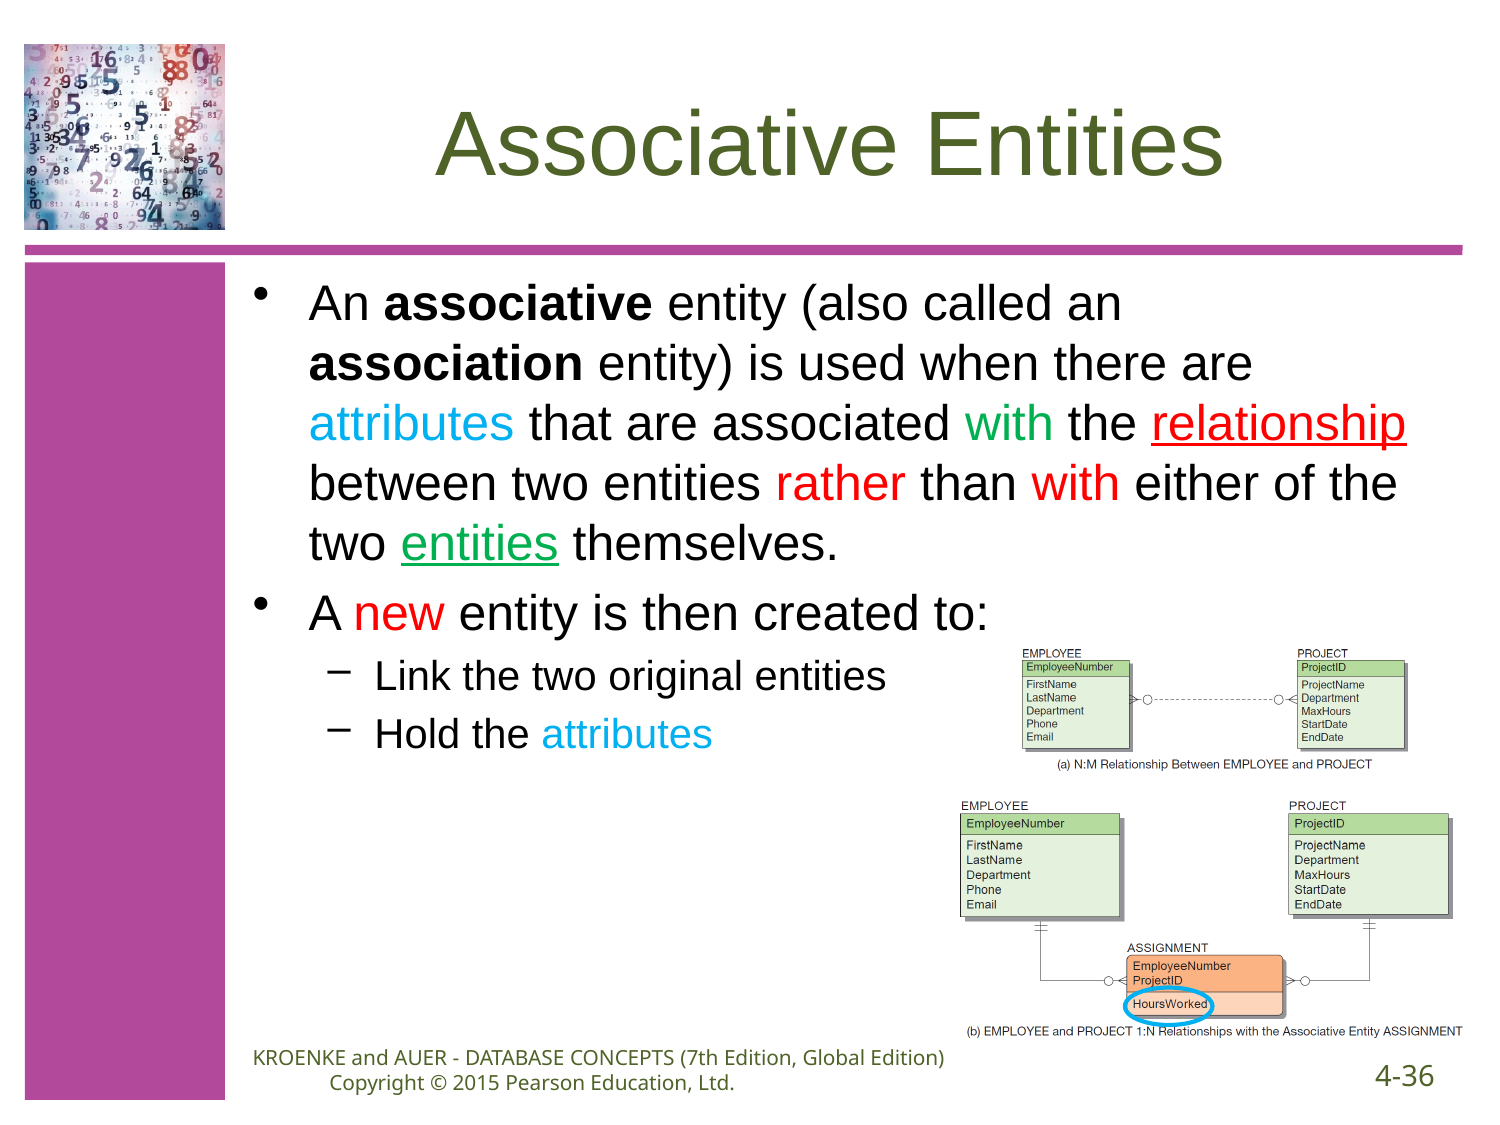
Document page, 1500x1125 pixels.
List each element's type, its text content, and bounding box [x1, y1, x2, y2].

picture [960, 649, 1463, 1038]
list An associative entity (also called an association entity) is used when there are attributes that are associated with the relationship between two entities rather than with either of the two entities themselves. A new entity is then created to: Link the two original entities Hold the attributes [237, 262, 1426, 1026]
slide_number 4-36 [1287, 1049, 1451, 1103]
picture [24, 44, 225, 230]
title Associative Entities [237, 44, 1426, 233]
footer KROENKE and AUER - DATABASE CONCEPTS (7th Edition, Global Edition) Copyright © 2015 Pearson Education, Ltd. [237, 1037, 1088, 1104]
